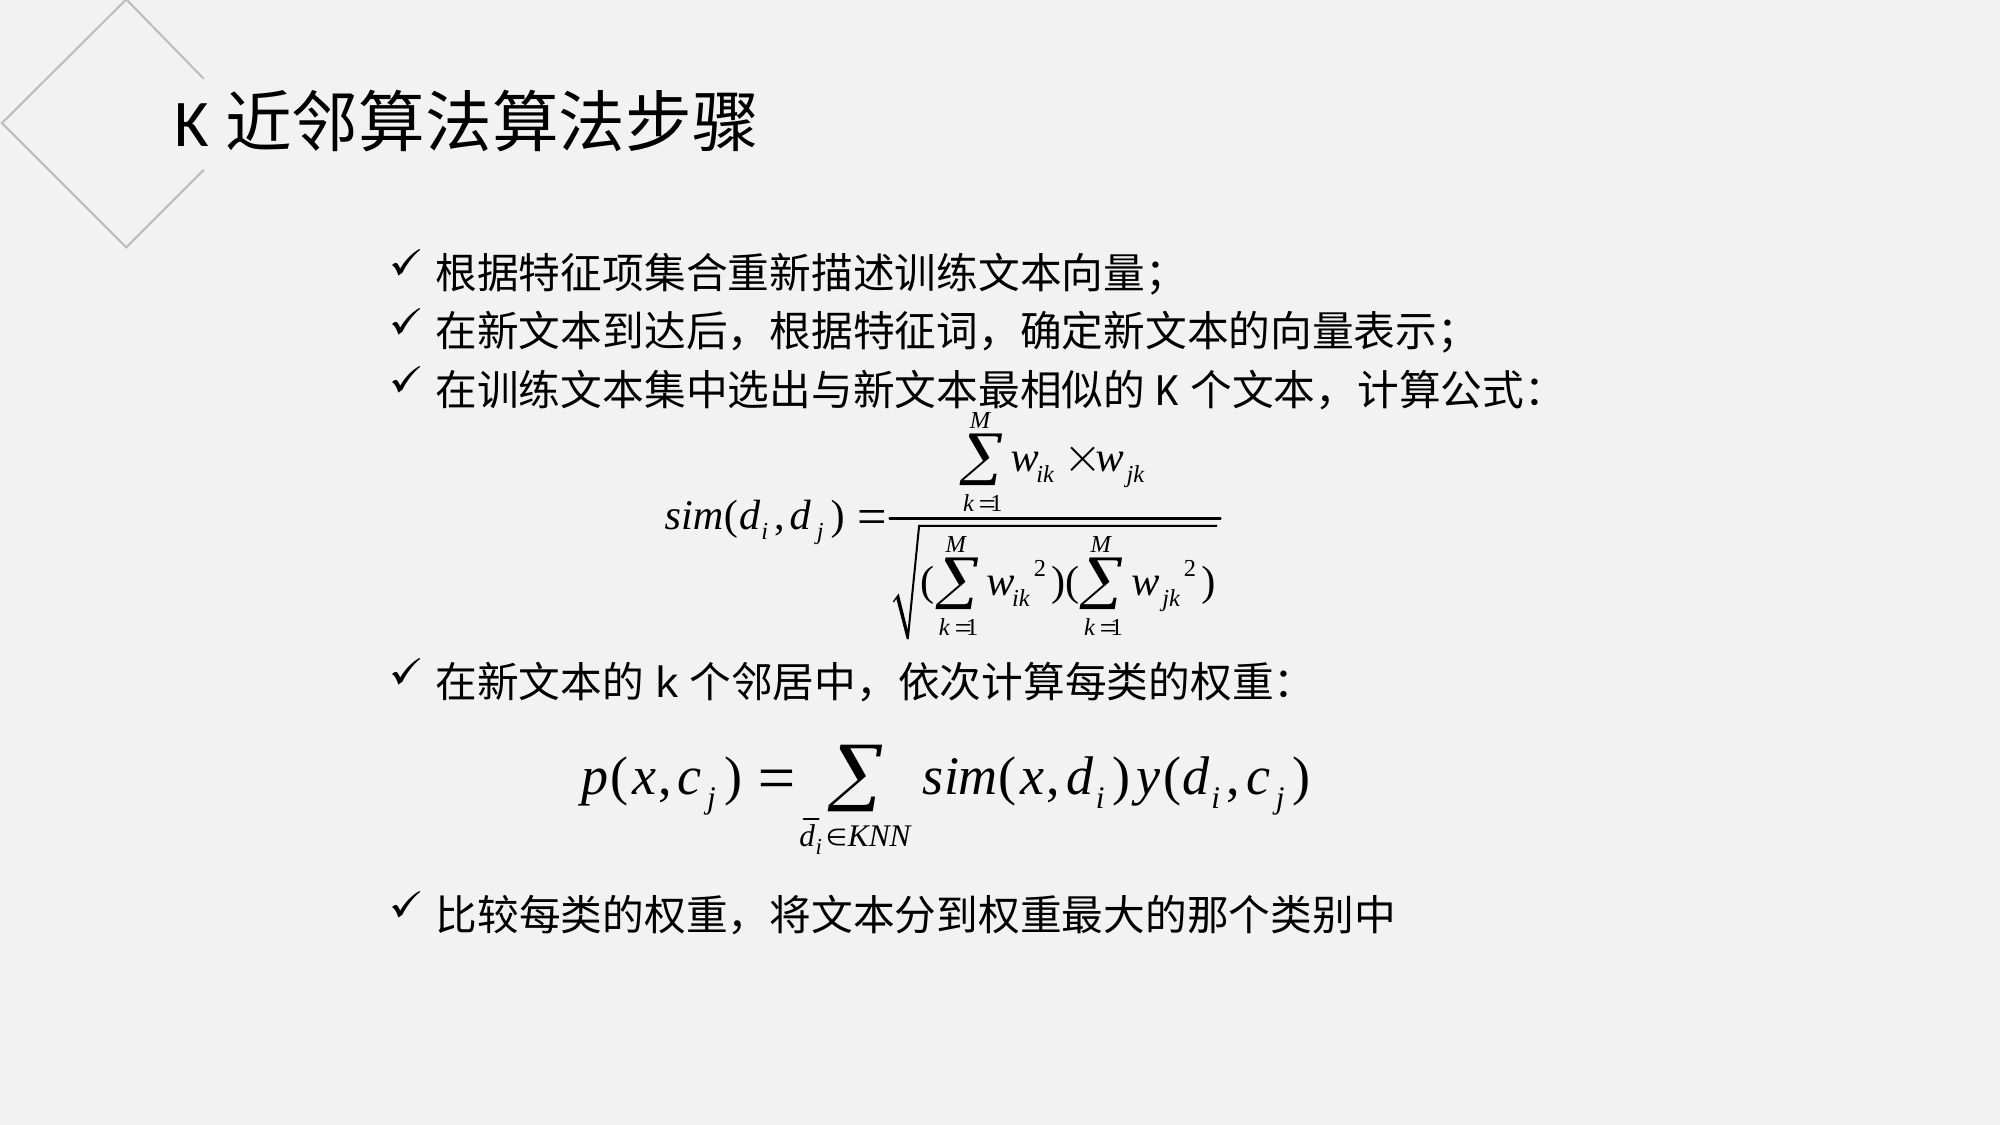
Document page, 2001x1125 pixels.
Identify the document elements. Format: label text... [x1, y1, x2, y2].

text_box [0, 0, 205, 249]
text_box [656, 398, 1230, 652]
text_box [564, 728, 1321, 871]
text_box K近邻算法算法步骤 [200, 72, 781, 168]
text_box 根据特征项集合重新描述训练文本向量； 在新文本到达后，根据特征词，确定新文本的向量表示； 在训练文本集中选出与新文本最相似的K个文本，计算公式： 在新文本的k个邻居中，依次计算每类的权重： 比较每类的权重，将文本分到权重最大的那个类别中 [299, 166, 1587, 852]
